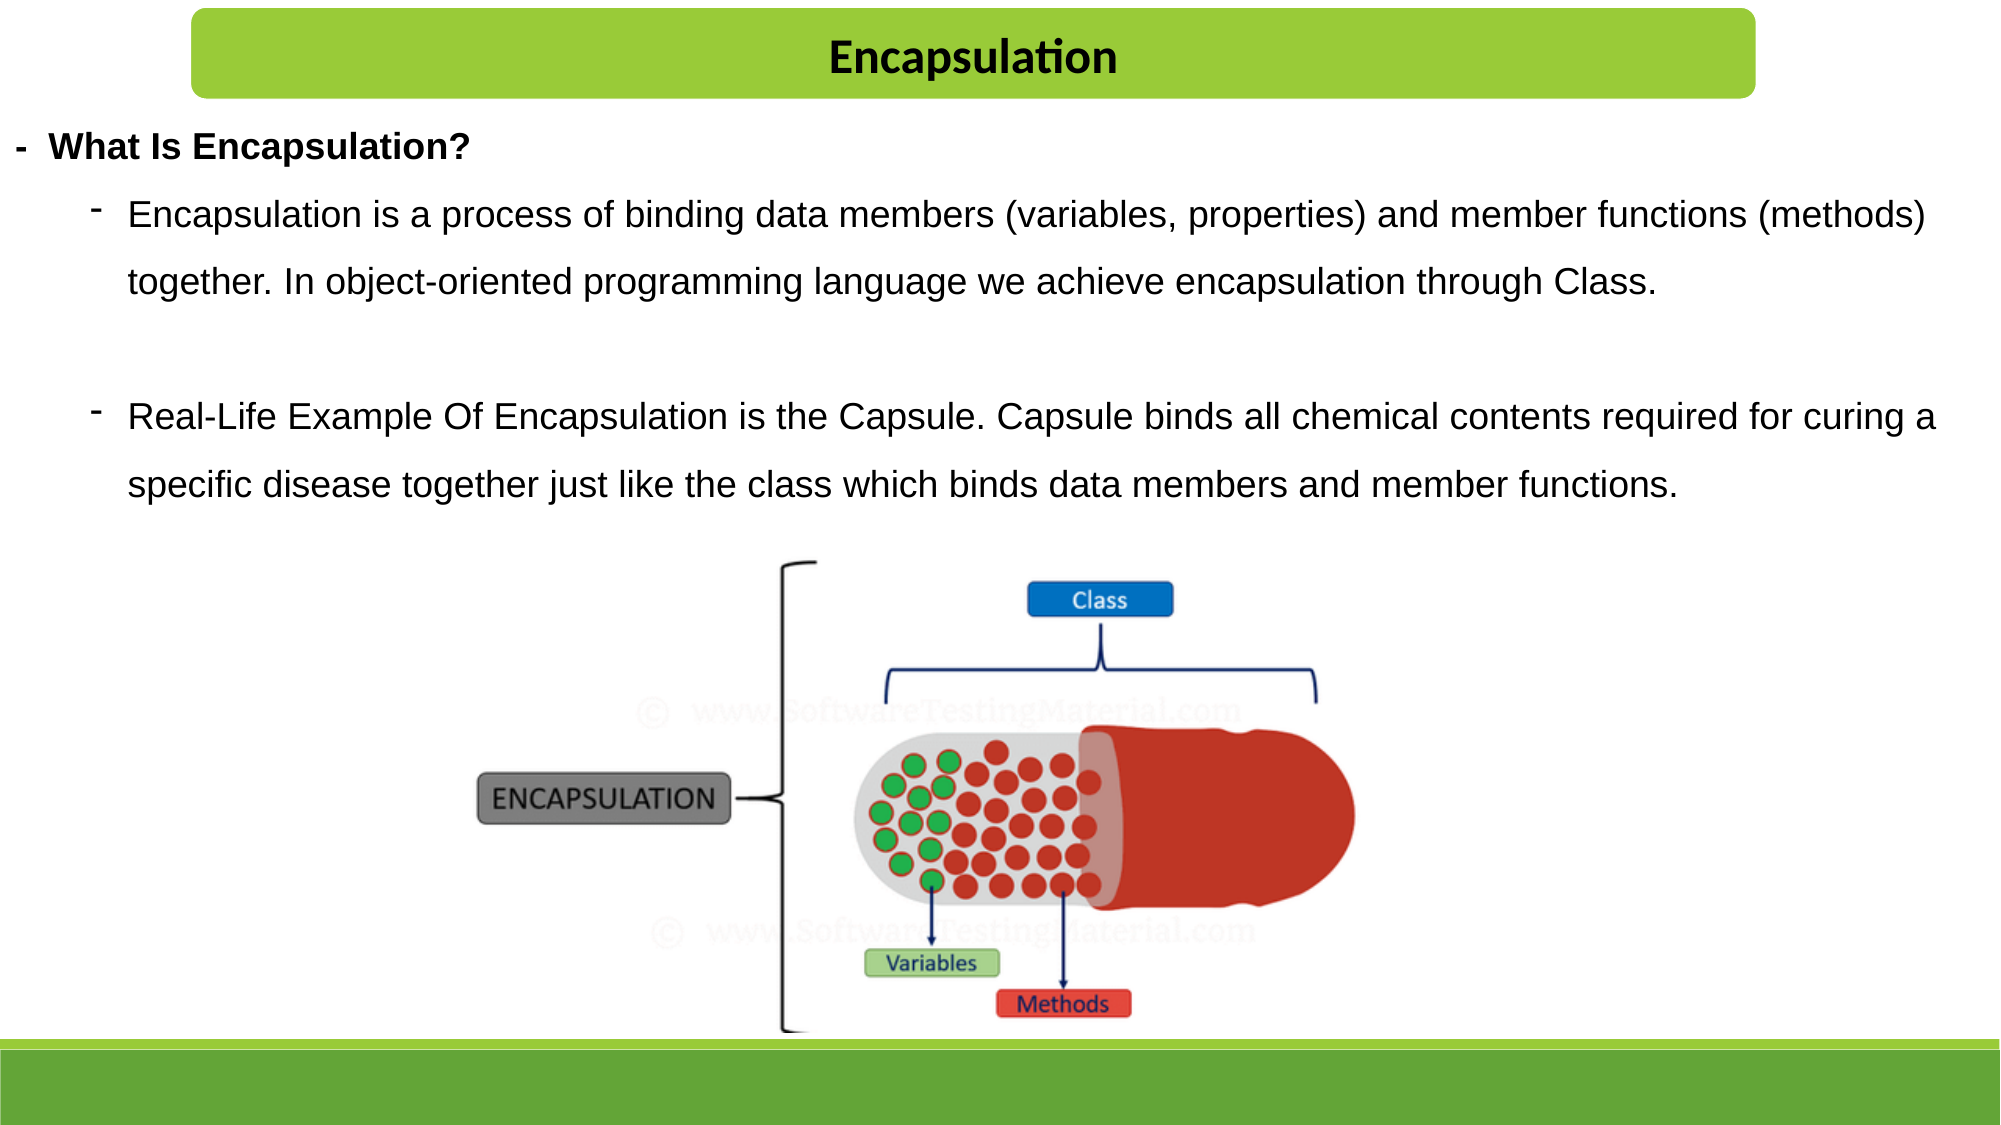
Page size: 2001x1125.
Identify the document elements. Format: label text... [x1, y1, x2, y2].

text_box Encapsulation [190, 7, 1757, 92]
text_box - What Is Encapsulation? Encapsulation is a process of binding data members (variables, properties) and member functions (methods) together. In object-oriented programming language we achieve encapsulation through Class. Real-Life Example Of Encapsulation is the Capsule. Capsule binds all chemical contents required for curing a specific disease together just like the class which binds data members and member functions. [0, 92, 1990, 1111]
picture [442, 511, 1384, 1034]
